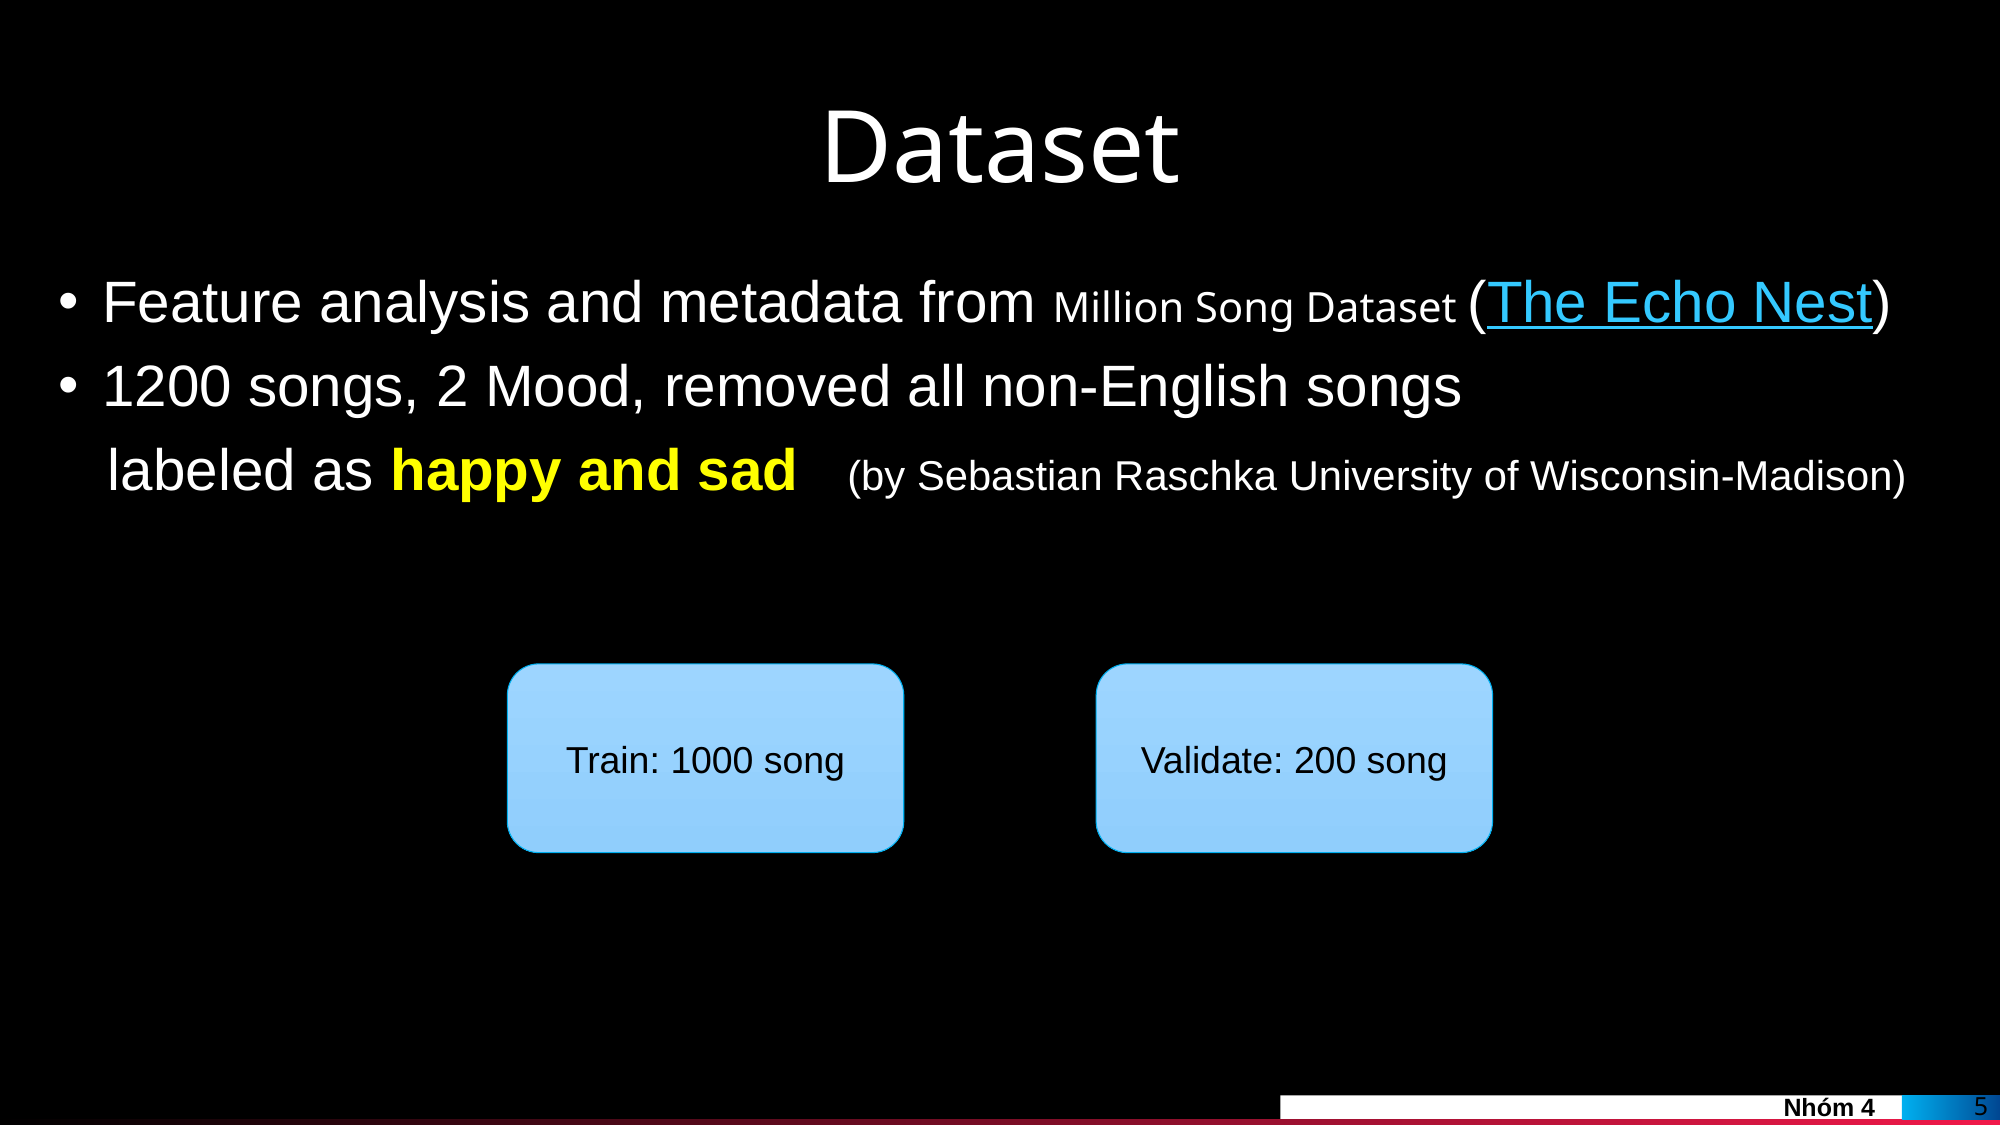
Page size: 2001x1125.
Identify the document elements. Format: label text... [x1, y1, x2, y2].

list Feature analysis and metadata from Million Song Dataset (The Echo Nest) 1200 songs, 2 Mood, removed all non-English songs labeled as happy and sad (by Sebastian Raschka University of Wisconsin-Madison) [59, 272, 1972, 641]
title Dataset [59, 96, 1942, 186]
text_box Validate: 200 song [1095, 663, 1494, 854]
text_box Nhóm 4 [1768, 1084, 1951, 1125]
slide_number 5 [1951, 1095, 2000, 1120]
text_box Train: 1000 song [506, 663, 905, 854]
